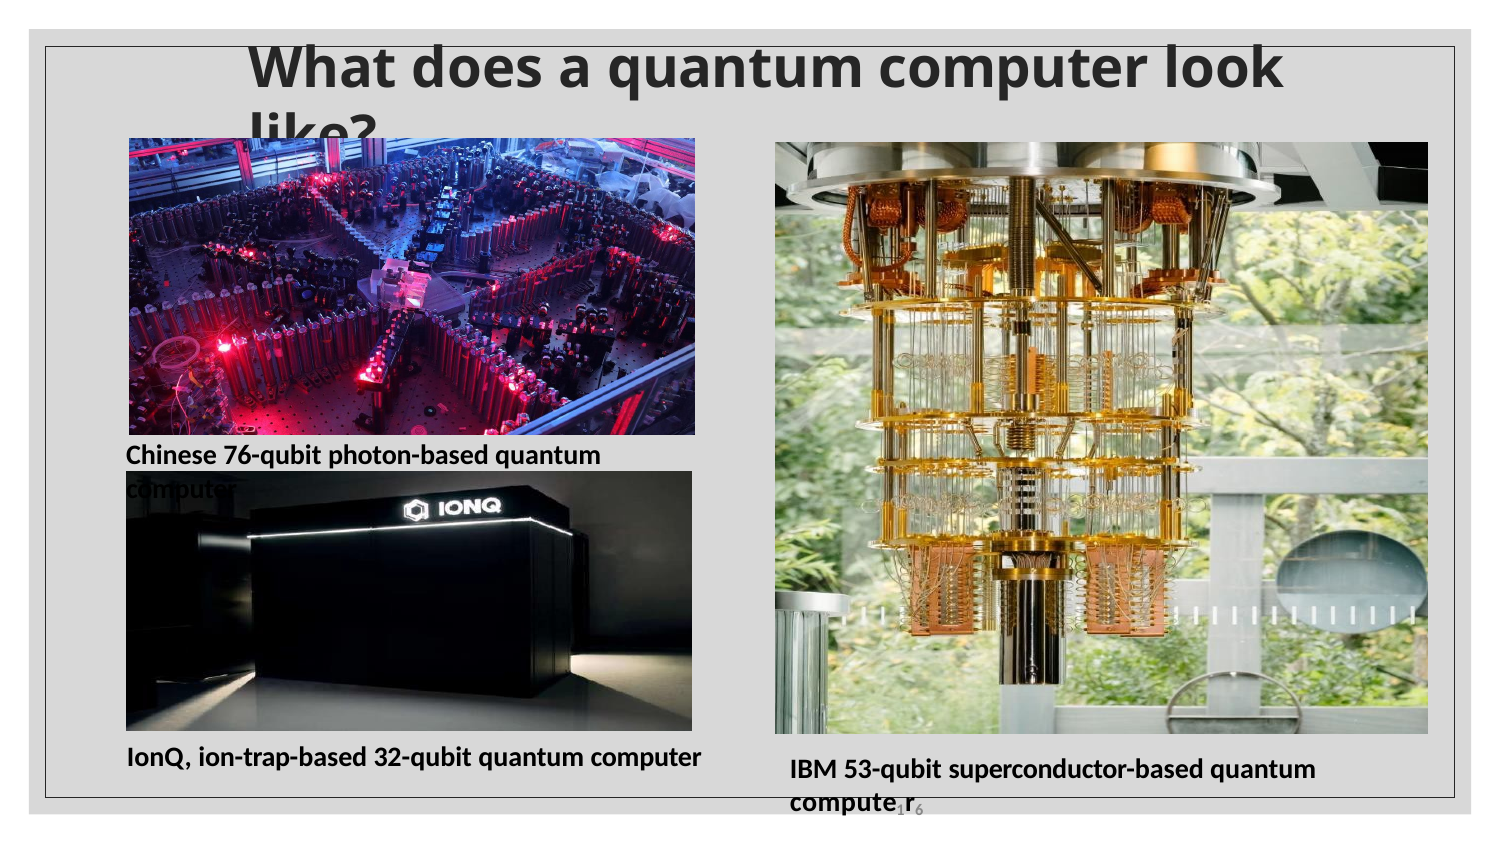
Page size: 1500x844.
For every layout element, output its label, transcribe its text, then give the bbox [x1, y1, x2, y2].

picture [129, 138, 695, 435]
text_box IonQ, ion-trap-based 32-qubit quantum computer [112, 730, 725, 813]
picture [775, 142, 1428, 734]
title What does a quantum computer look like? [128, 26, 1305, 170]
text_box IBM 53-qubit superconductor-based quantum compute1r6 [775, 742, 1466, 844]
picture [125, 471, 692, 731]
text_box Chinese 76-qubit photon-based quantum computer [124, 434, 713, 504]
